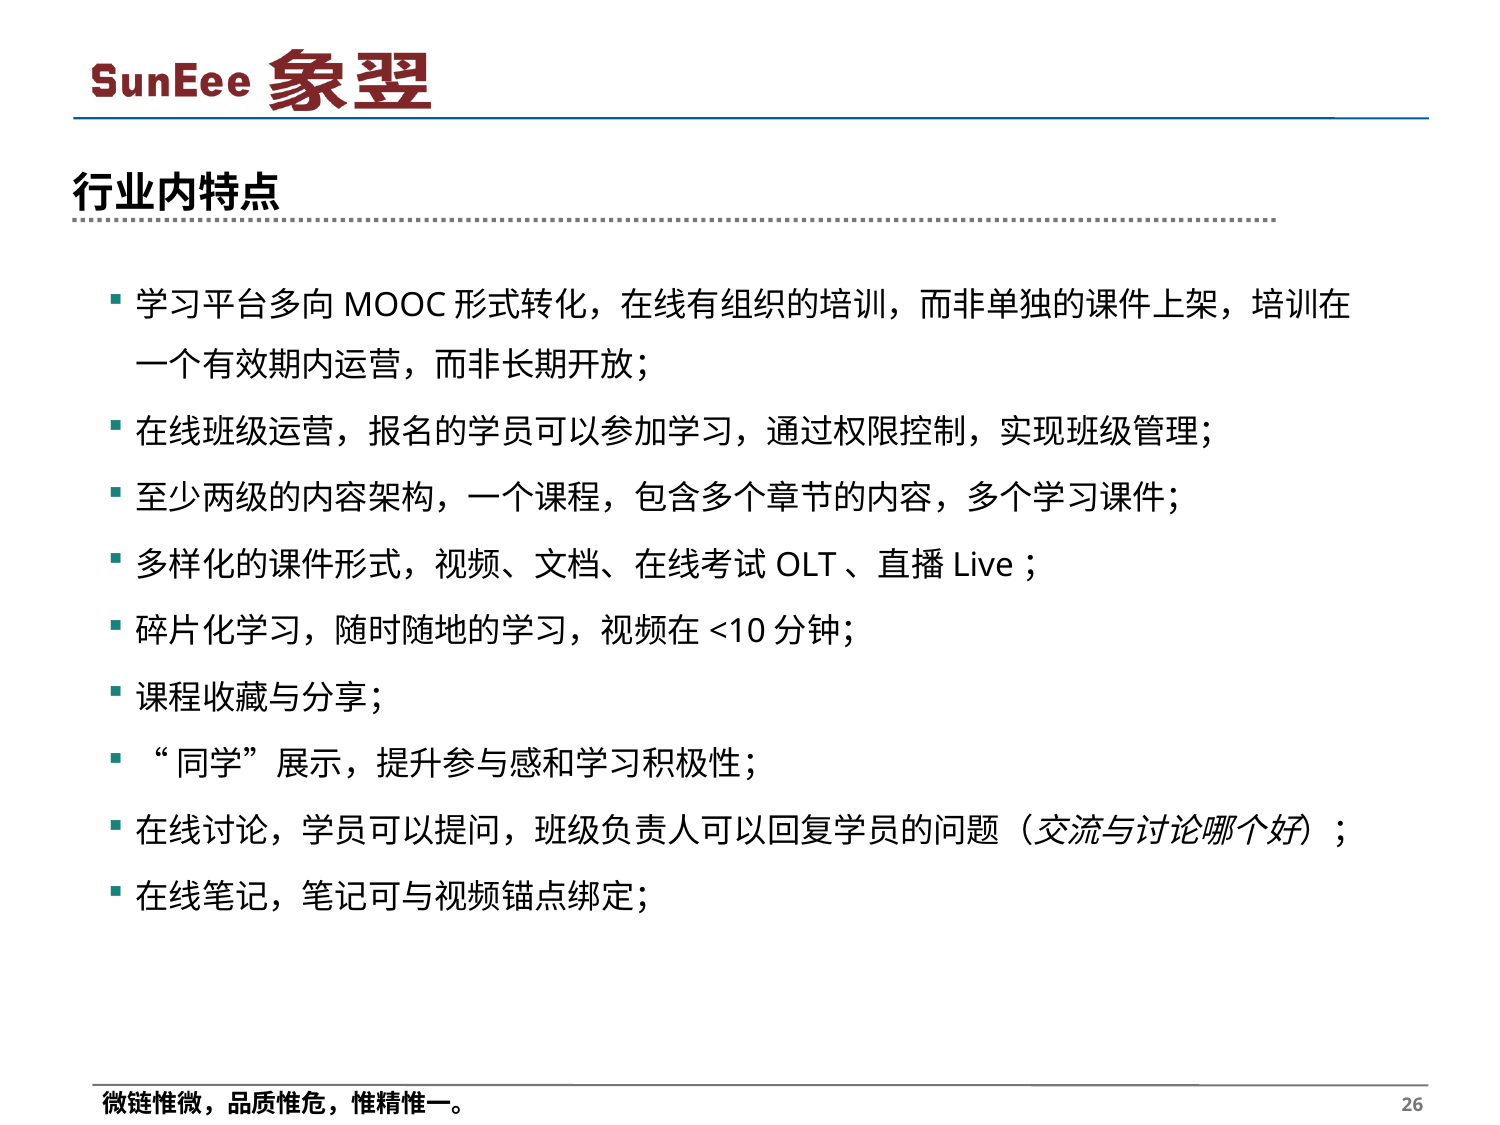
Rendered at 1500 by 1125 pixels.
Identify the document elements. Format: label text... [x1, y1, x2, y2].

list 学习平台多向MOOC形式转化，在线有组织的培训，而非单独的课件上架，培训在一个有效期内运营，而非长期开放； 在线班级运营，报名的学员可以参加学习，通过权限控制，实现班级管理； 至少两级的内容架构，一个课程，包含多个章节的内容，多个学习课件； 多样化的课件形式，视频、文档、在线考试OLT、直播Live； 碎片化学习，随时随地的学习，视频在<10分钟； 课程收藏与分享； “同学”展示，提升参与感和学习积极性； 在线讨论，学员可以提问，班级负责人可以回复学员的问题（交流与讨论哪个好）； 在线笔记，笔记可与视频锚点绑定； [92, 255, 1396, 1015]
picture [92, 49, 431, 111]
title 行业内特点 [57, 138, 1273, 224]
slide_number 26 [1130, 1084, 1444, 1122]
